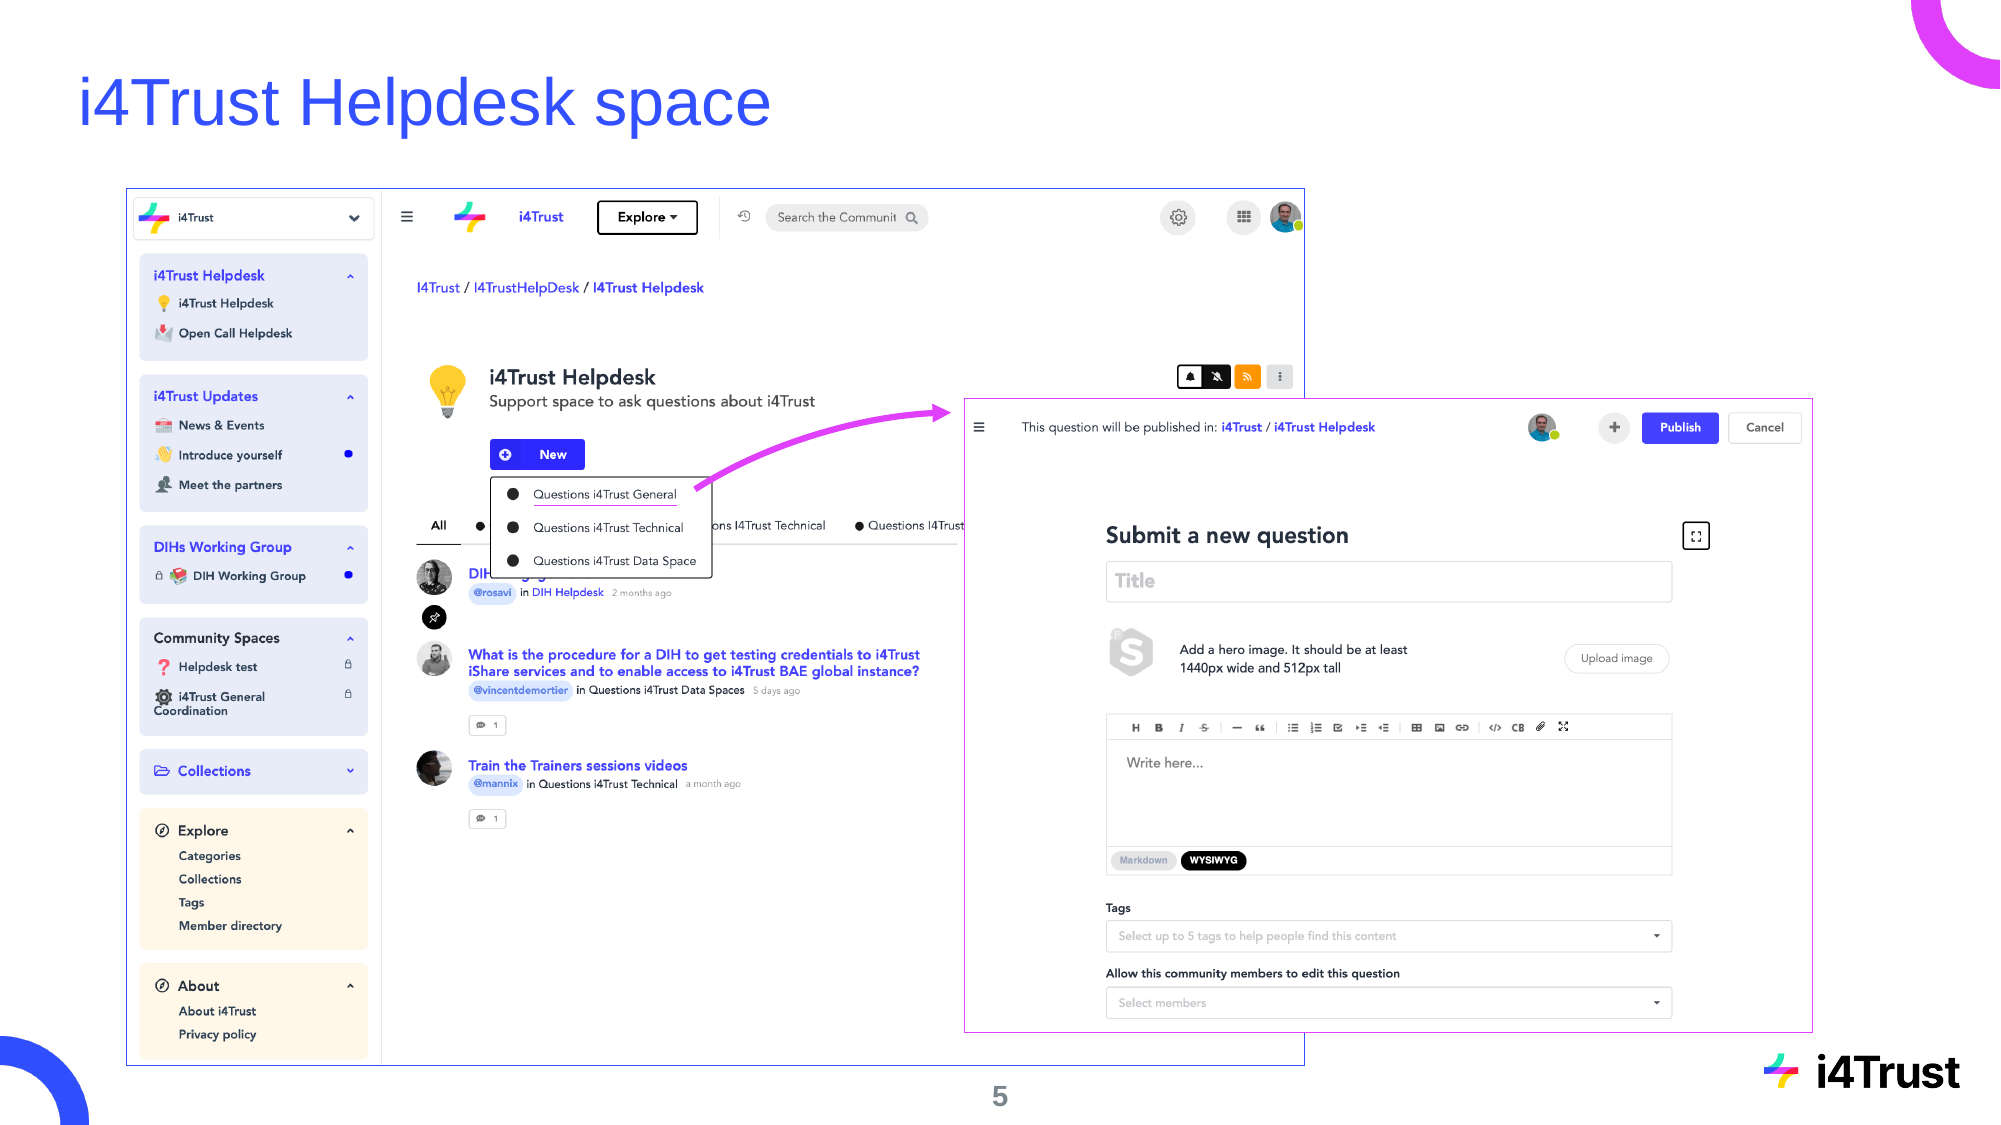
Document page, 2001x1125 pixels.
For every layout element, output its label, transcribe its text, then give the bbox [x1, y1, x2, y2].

picture [126, 188, 1813, 1066]
title i4Trust Helpdesk space [78, 59, 1851, 225]
slide_number 5 [887, 1073, 1114, 1125]
picture [1911, 0, 2001, 89]
picture [0, 1036, 89, 1125]
picture [1763, 1043, 1961, 1099]
